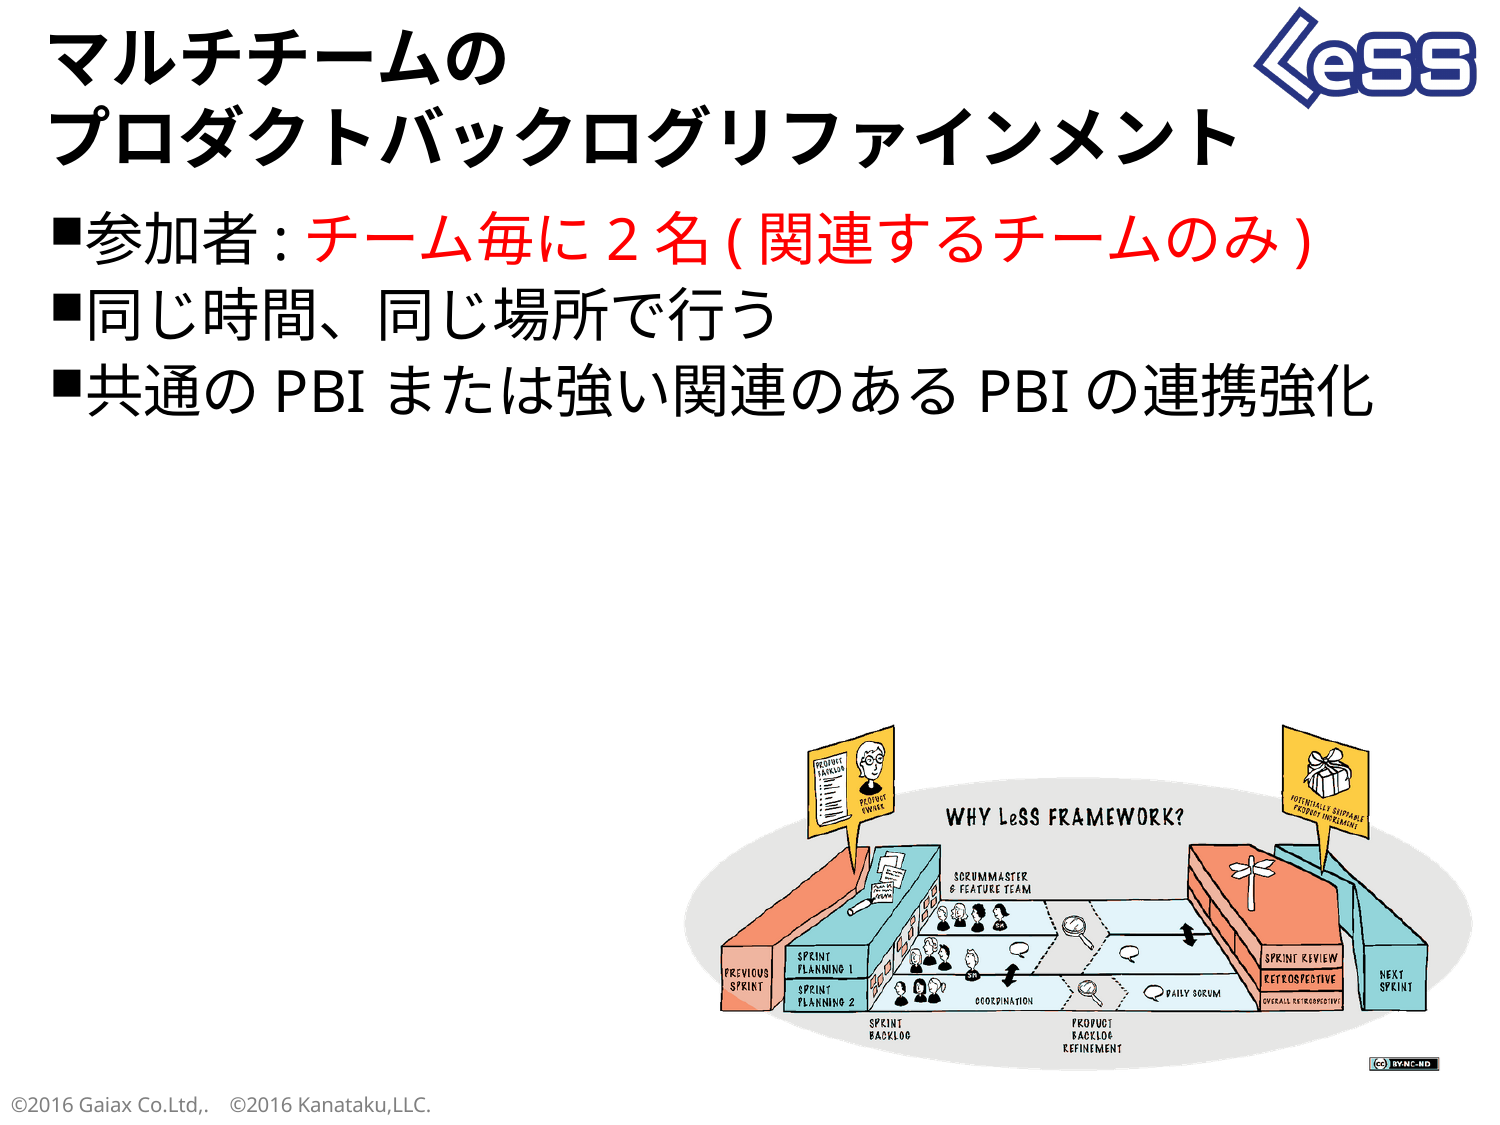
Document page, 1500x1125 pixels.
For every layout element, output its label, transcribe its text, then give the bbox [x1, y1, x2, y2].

title マルチチームの プロダクトバックログリファインメント [39, 29, 1459, 164]
picture [681, 723, 1480, 1085]
list 参加者:チーム毎に2名(関連するチームのみ) 同じ時間、同じ場所で行う 共通のPBIまたは強い関連のあるPBIの連携強化 [38, 196, 1459, 1005]
